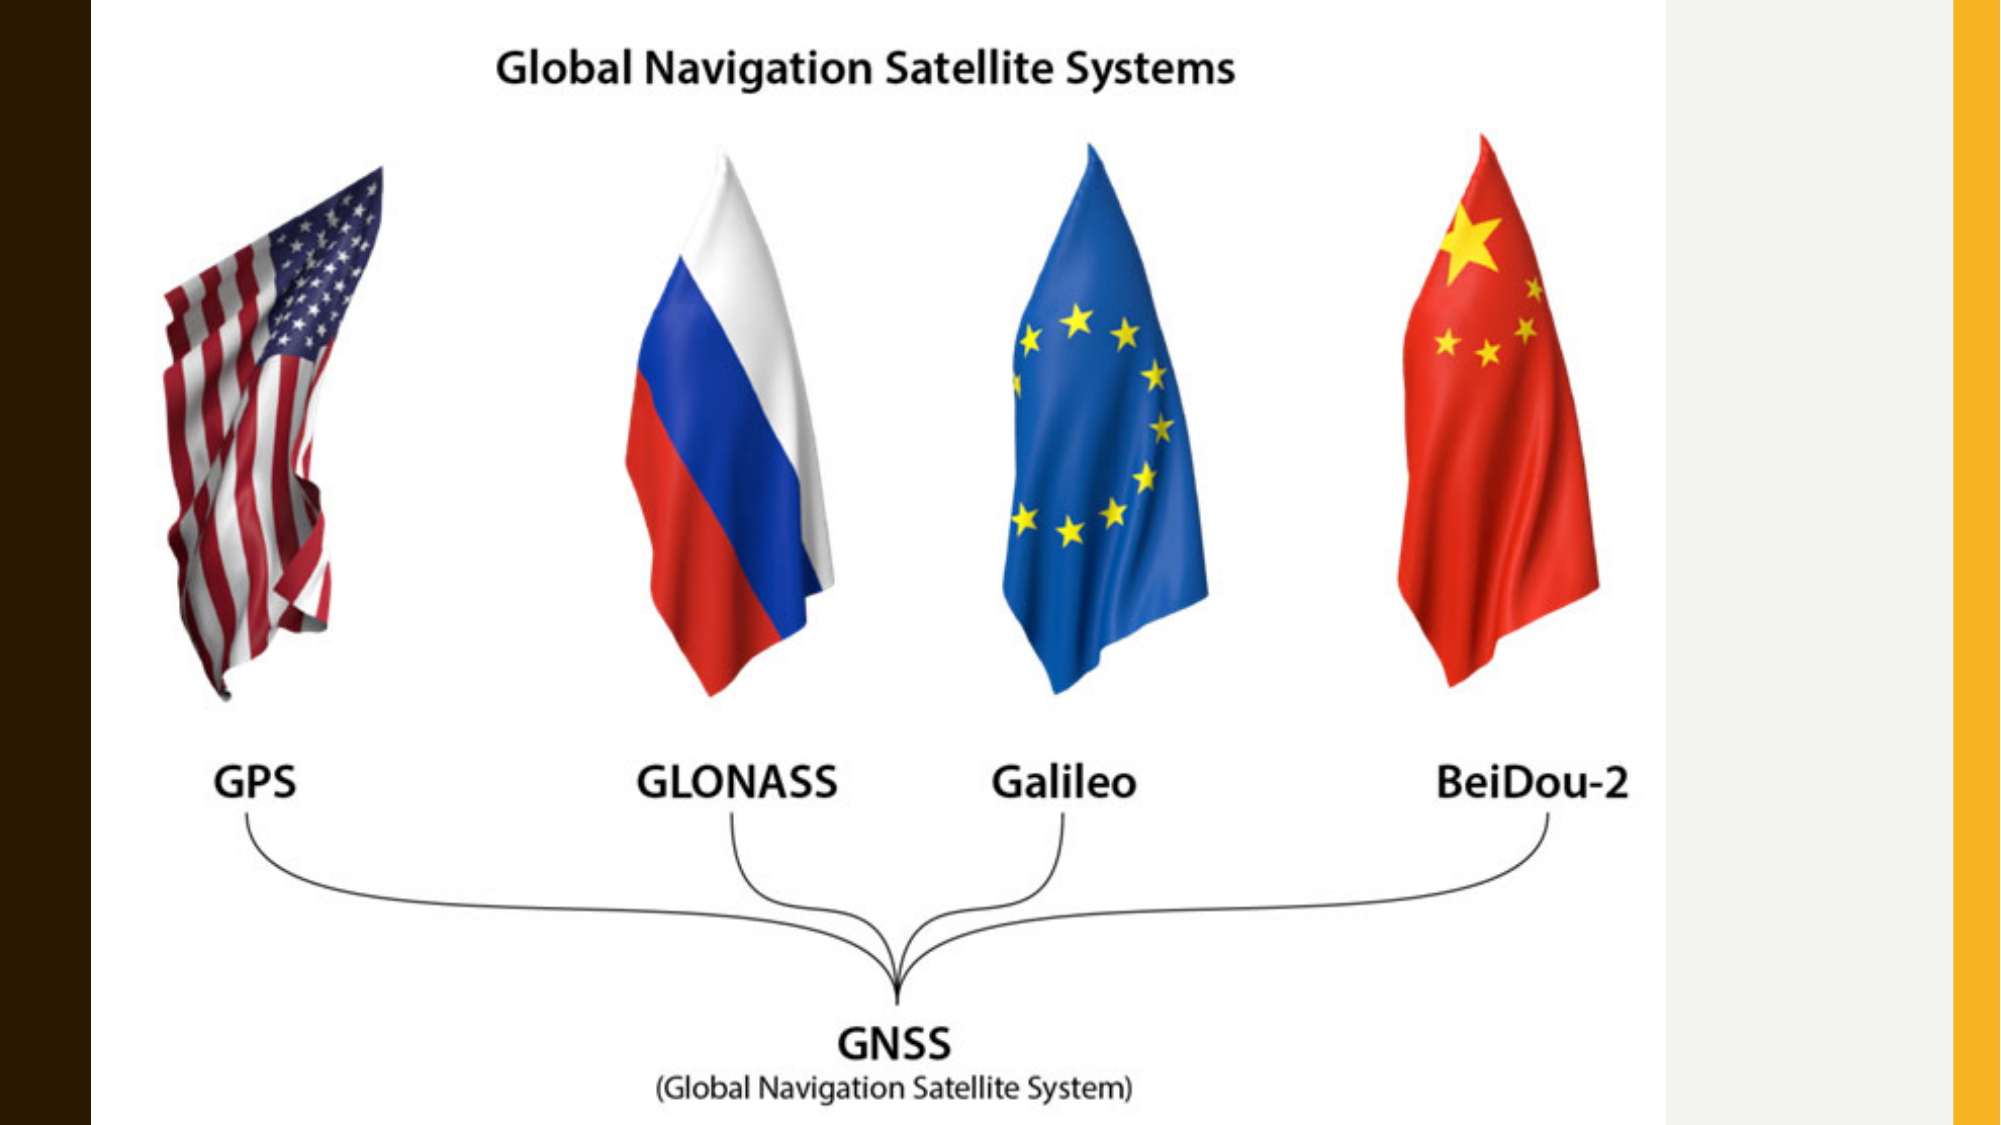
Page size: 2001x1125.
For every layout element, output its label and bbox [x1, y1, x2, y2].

picture [91, 0, 1666, 1125]
